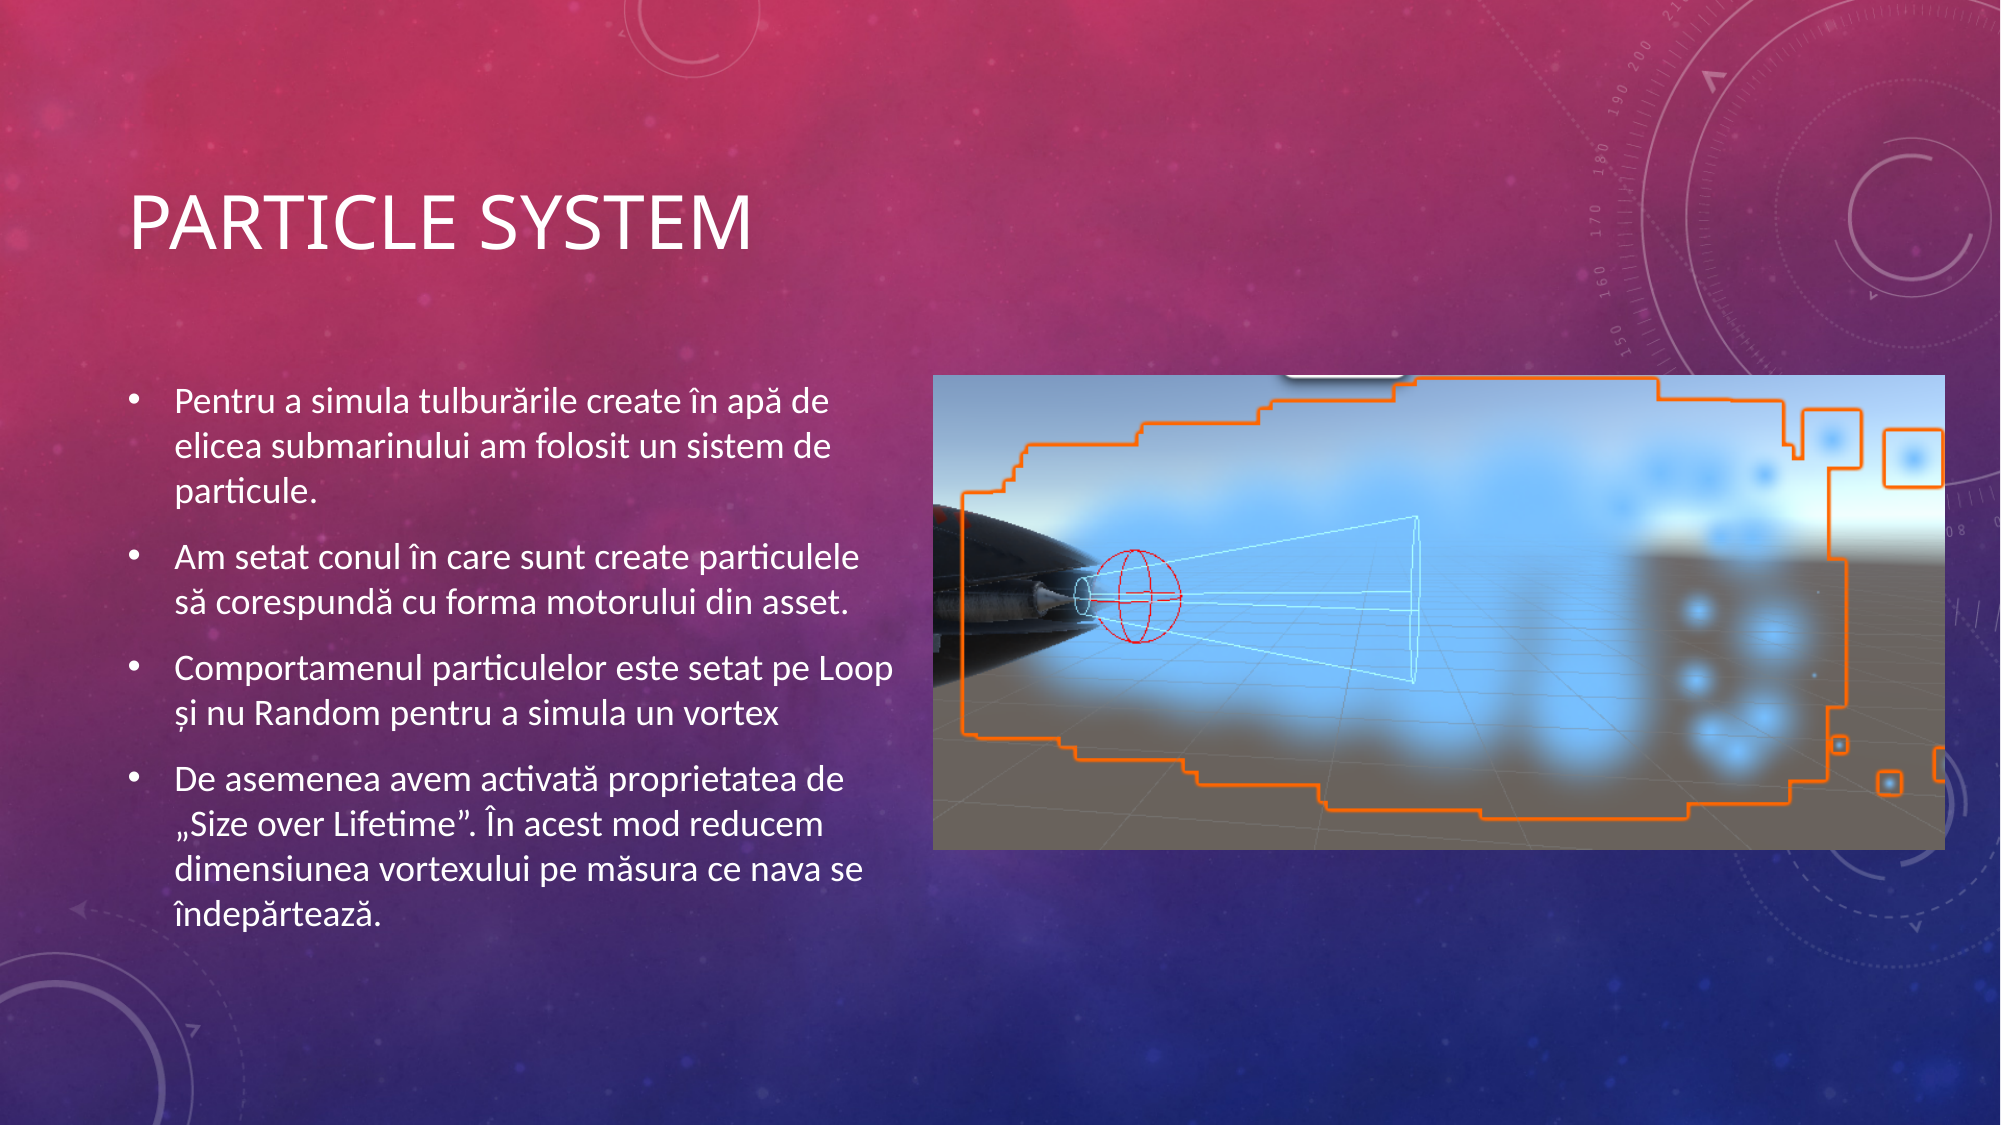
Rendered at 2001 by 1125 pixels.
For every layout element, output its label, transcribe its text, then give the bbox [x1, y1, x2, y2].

title Particle system [112, 99, 1775, 339]
picture [0, 0, 2001, 1125]
list Pentru a simula tulburările create în apă de elicea submarinului am folosit un sistem de particule. Am setat conul în care sunt create particulele să corespundă cu forma motorului din asset. Comportamenul particulelor este setat pe Loop și nu Random pentru a simula un vortex De asemenea avem activată proprietatea de „Size over Lifetime”. În acest mod reducem dimensiunea vortexului pe măsura ce nava se îndepărtează. [112, 351, 913, 1025]
